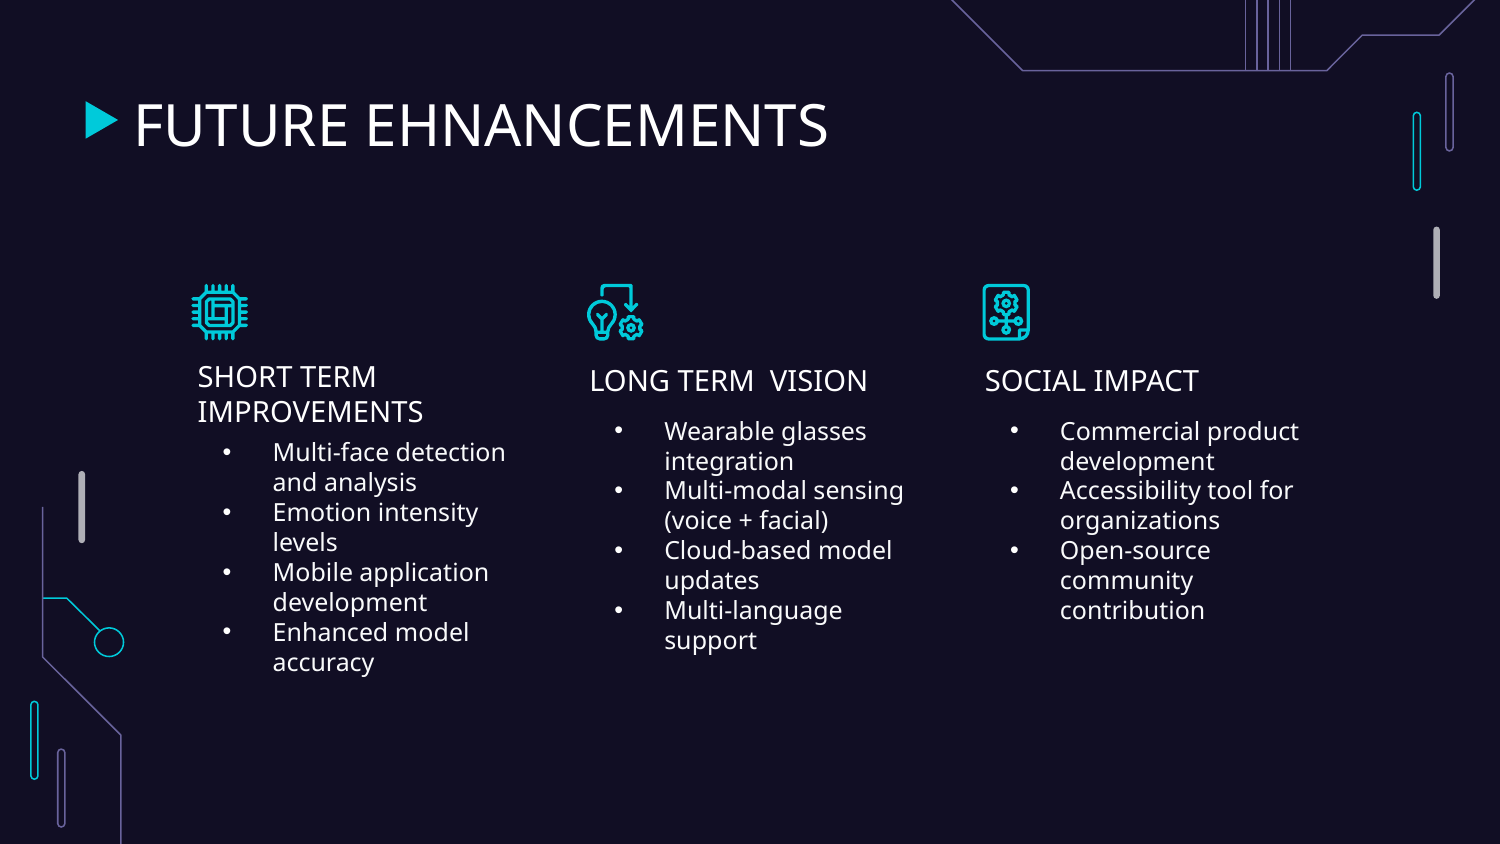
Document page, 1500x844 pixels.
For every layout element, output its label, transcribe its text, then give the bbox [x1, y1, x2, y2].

subtitle SOCIAL IMPACT [970, 333, 1341, 412]
subtitle Wearable glasses integration Multi-modal sensing (voice + facial) Cloud-based model updates Multi-language support [574, 399, 946, 647]
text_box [190, 283, 249, 341]
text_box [982, 283, 1031, 341]
subtitle Commercial product development Accessibility tool for organizations Open-source community contribution [970, 412, 1341, 647]
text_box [586, 283, 645, 341]
subtitle SHORT TERM IMPROVEMENTS [182, 364, 574, 443]
subtitle LONG TERM VISION [574, 333, 946, 399]
title FUTURE EHNANCEMENTS [118, 72, 1382, 167]
subtitle Multi-face detection and analysis Emotion intensity levels Mobile application development Enhanced model accuracy [182, 421, 554, 669]
